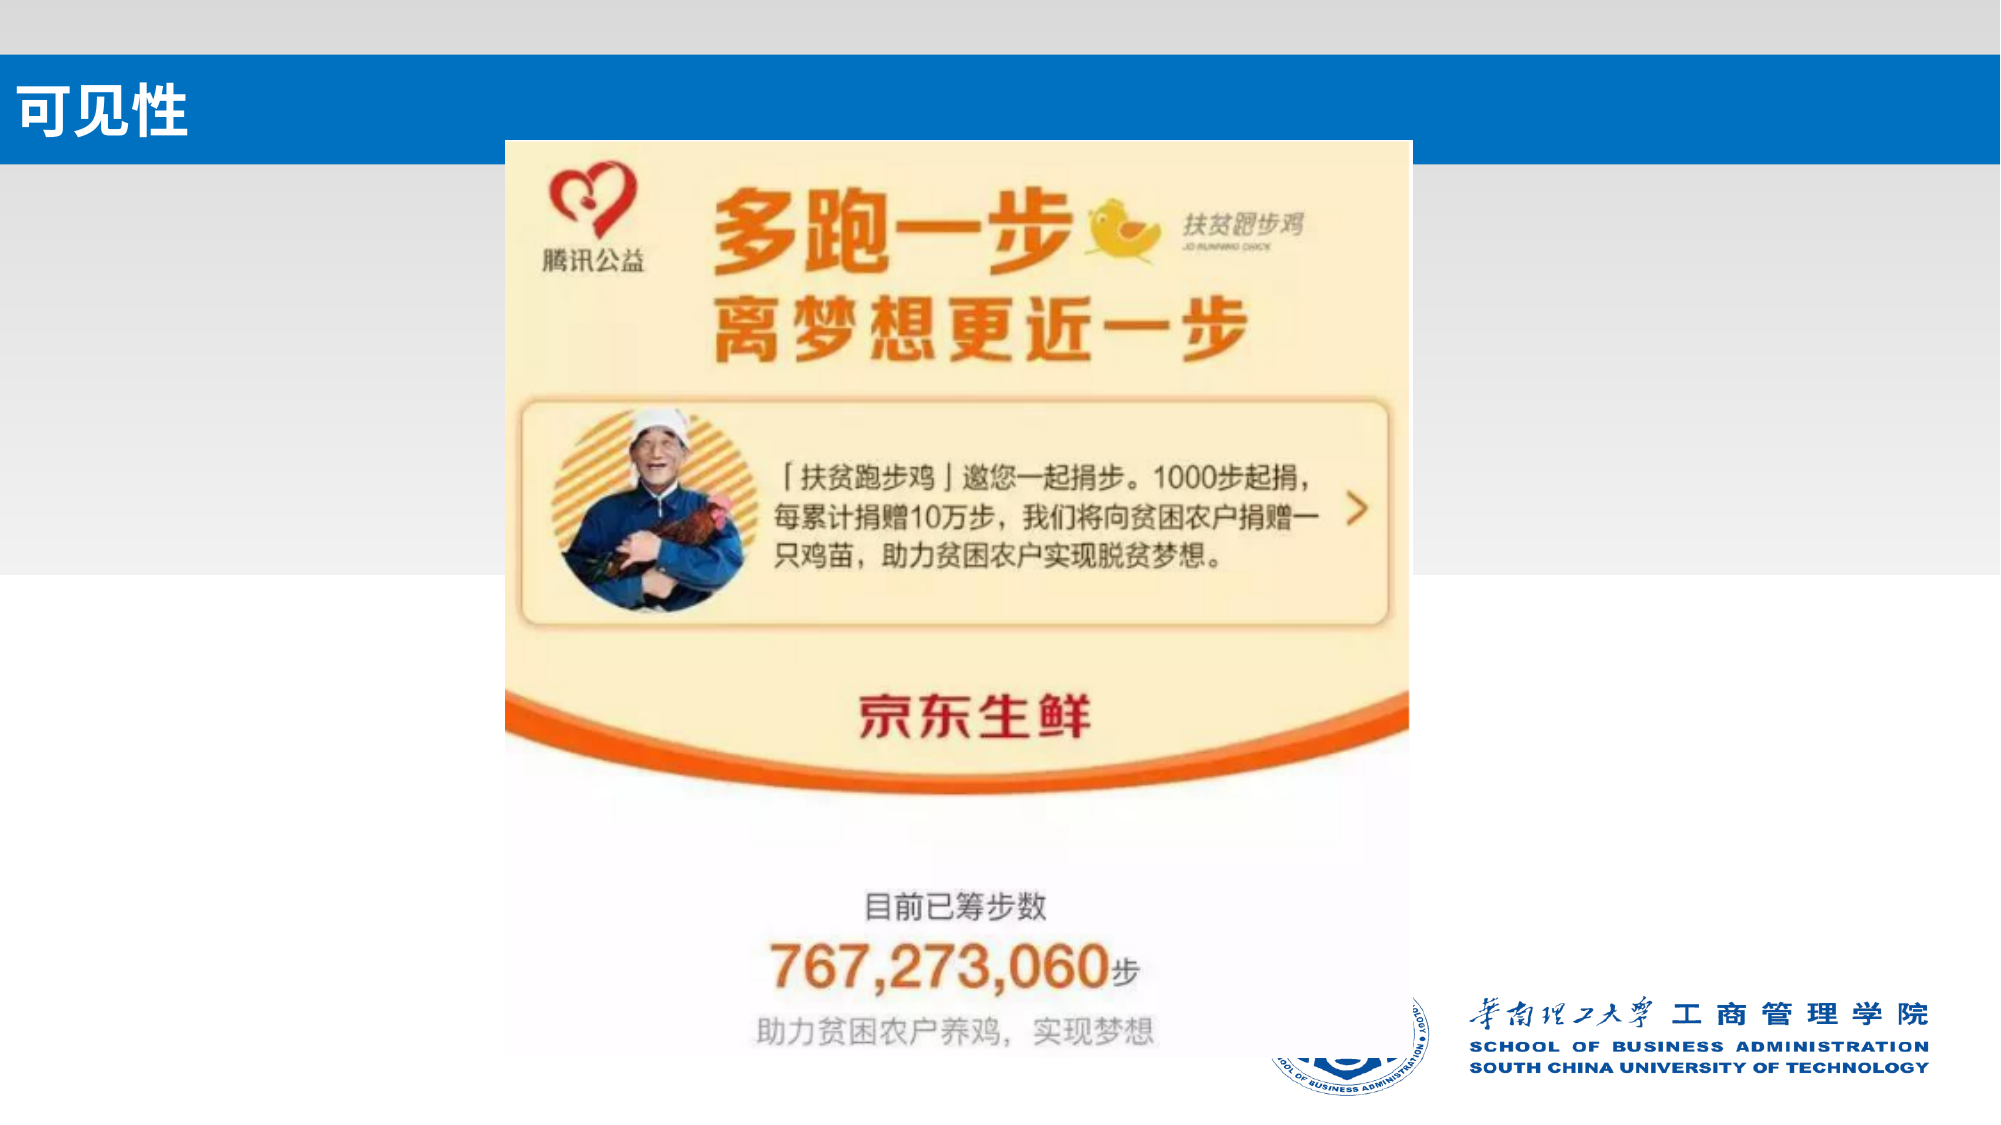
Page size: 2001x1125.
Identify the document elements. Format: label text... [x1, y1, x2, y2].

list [505, 140, 1413, 1058]
picture [1241, 941, 1961, 1125]
title 可见性 [0, 54, 2000, 165]
